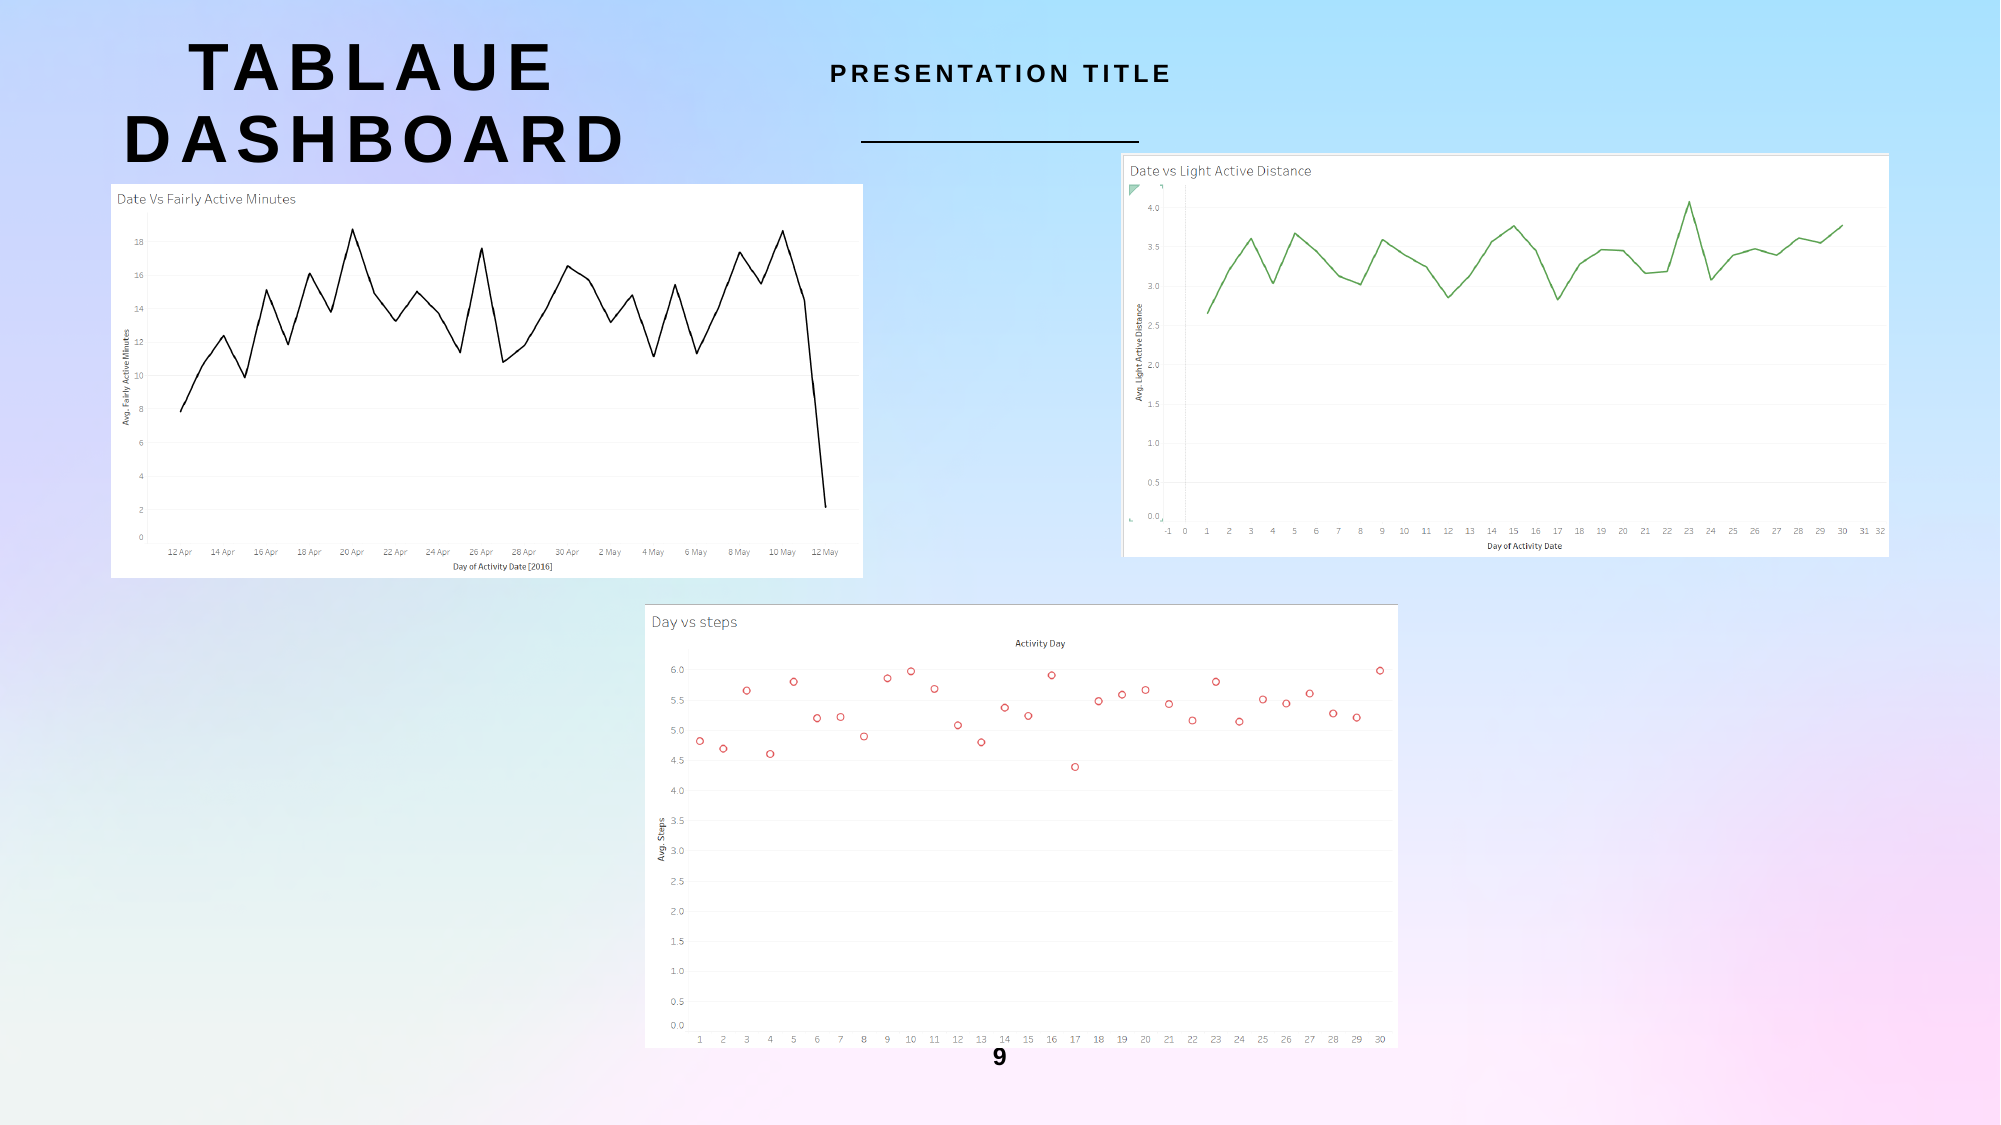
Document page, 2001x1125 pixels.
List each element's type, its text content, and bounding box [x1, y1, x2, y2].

title Tablaue Dashboard [0, 3, 750, 176]
footer PRESENTATION TITLE [662, 1, 1338, 143]
picture [0, 0, 2000, 1125]
slide_number 9 [662, 1048, 1338, 1125]
